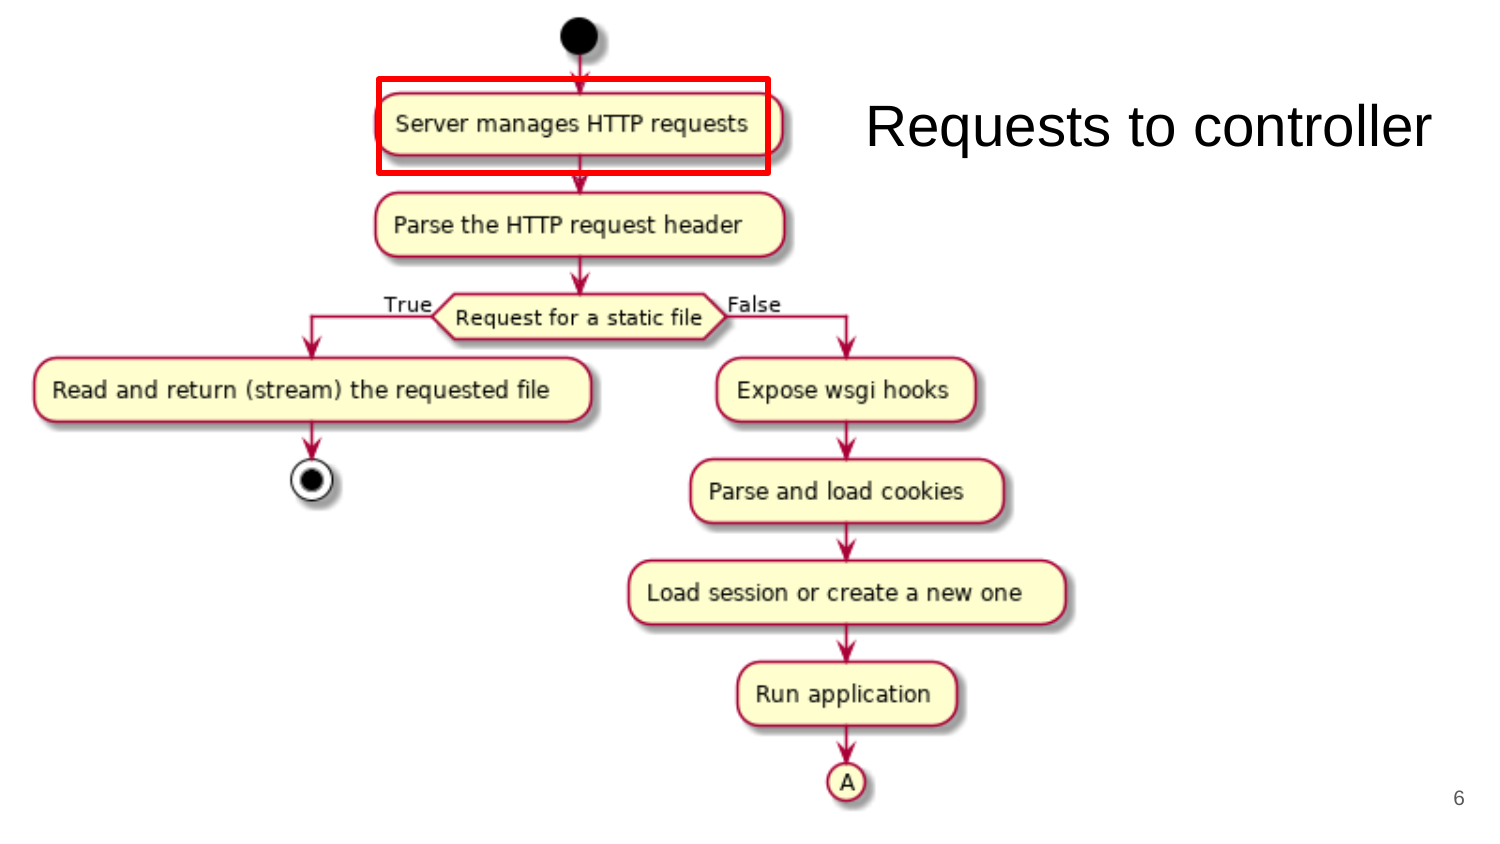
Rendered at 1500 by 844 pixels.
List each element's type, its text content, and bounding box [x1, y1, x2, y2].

title Requests to controller [1088, 72, 1449, 167]
picture [15, 0, 1084, 819]
slide_number ‹#› [1389, 764, 1480, 830]
